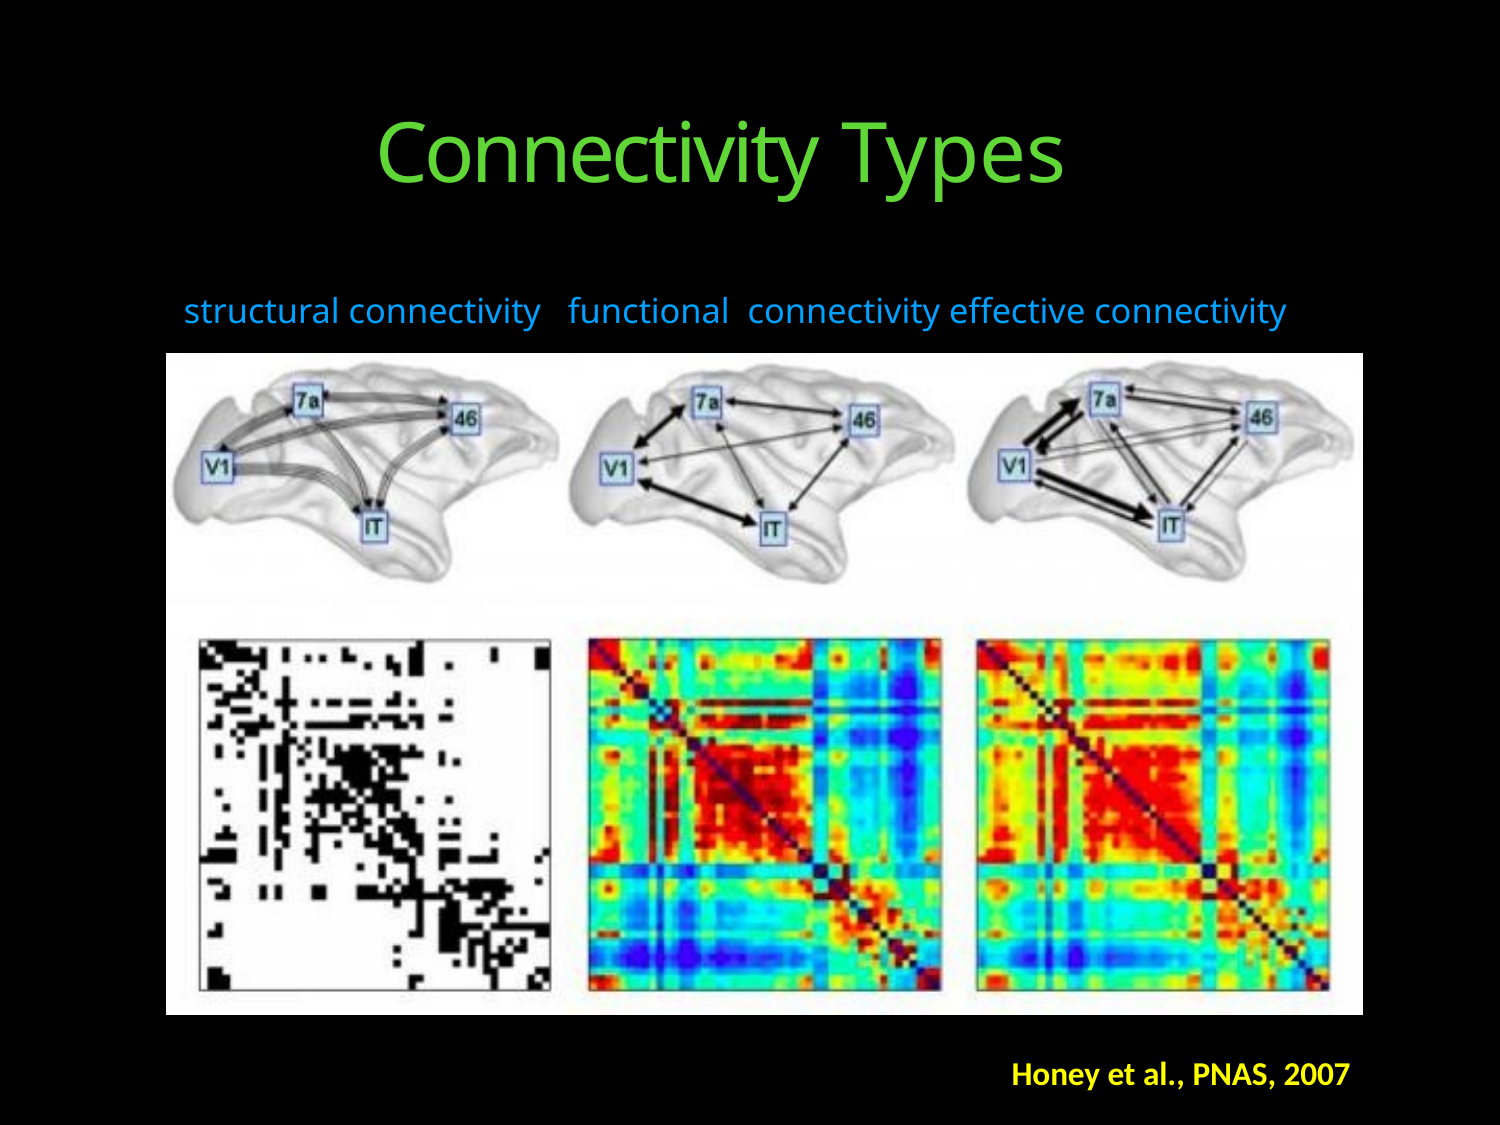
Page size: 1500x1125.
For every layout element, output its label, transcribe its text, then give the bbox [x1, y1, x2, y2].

text_box Connectivity Types [351, 97, 1148, 199]
text_box structural connectivity functional connectivity effective connectivity [181, 286, 1463, 331]
picture [166, 353, 1363, 1015]
text_box Honey et al., PNAS, 2007 [1009, 1049, 1356, 1092]
